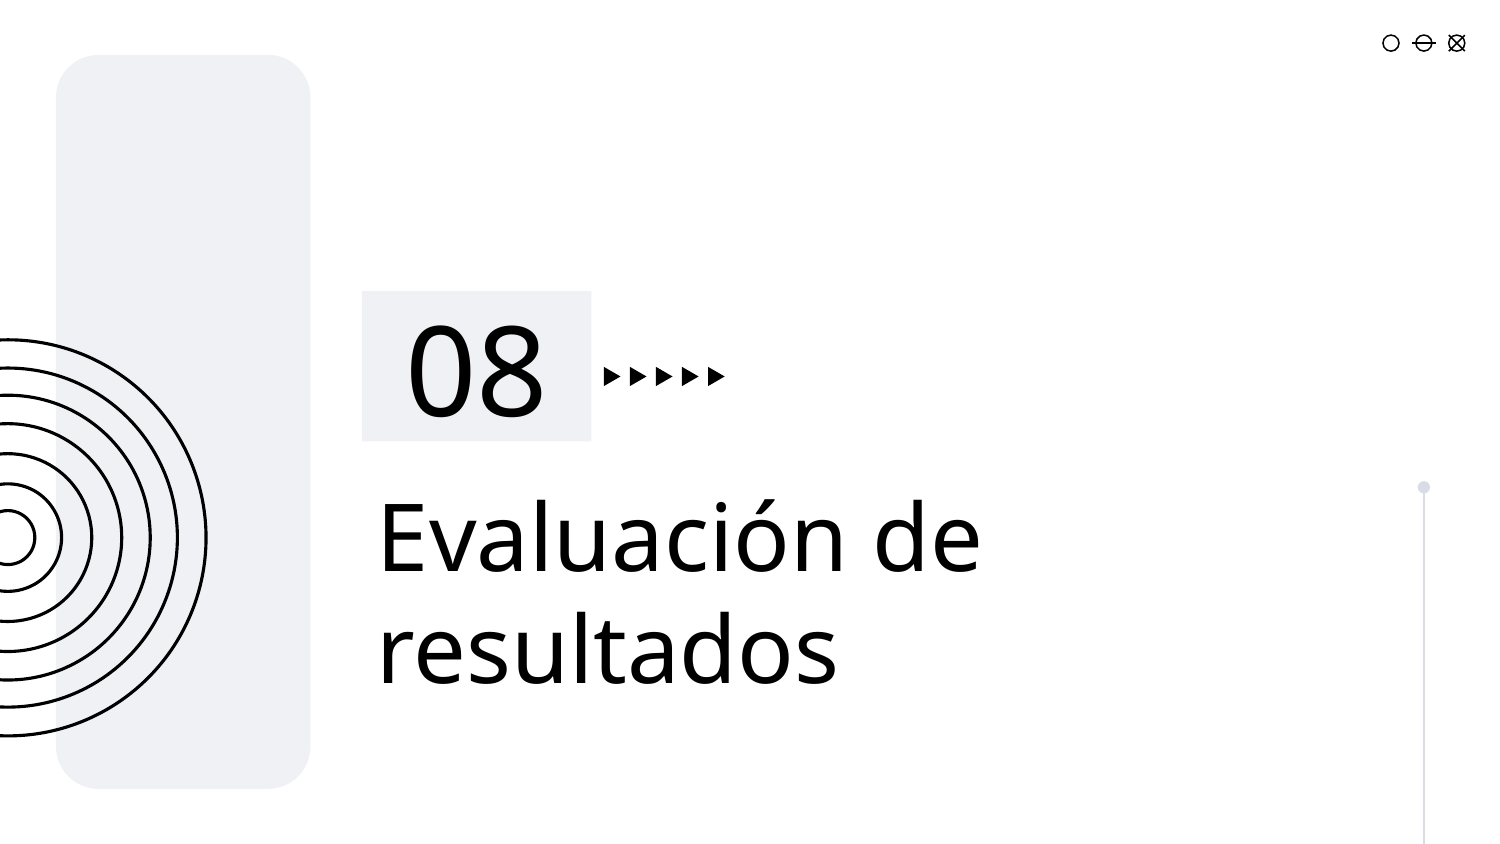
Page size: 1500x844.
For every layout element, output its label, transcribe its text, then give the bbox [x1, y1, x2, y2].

text_box [55, 54, 311, 789]
title 08 [361, 291, 592, 442]
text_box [603, 366, 725, 387]
title Evaluación de resultados [361, 462, 1142, 711]
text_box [0, 339, 207, 737]
